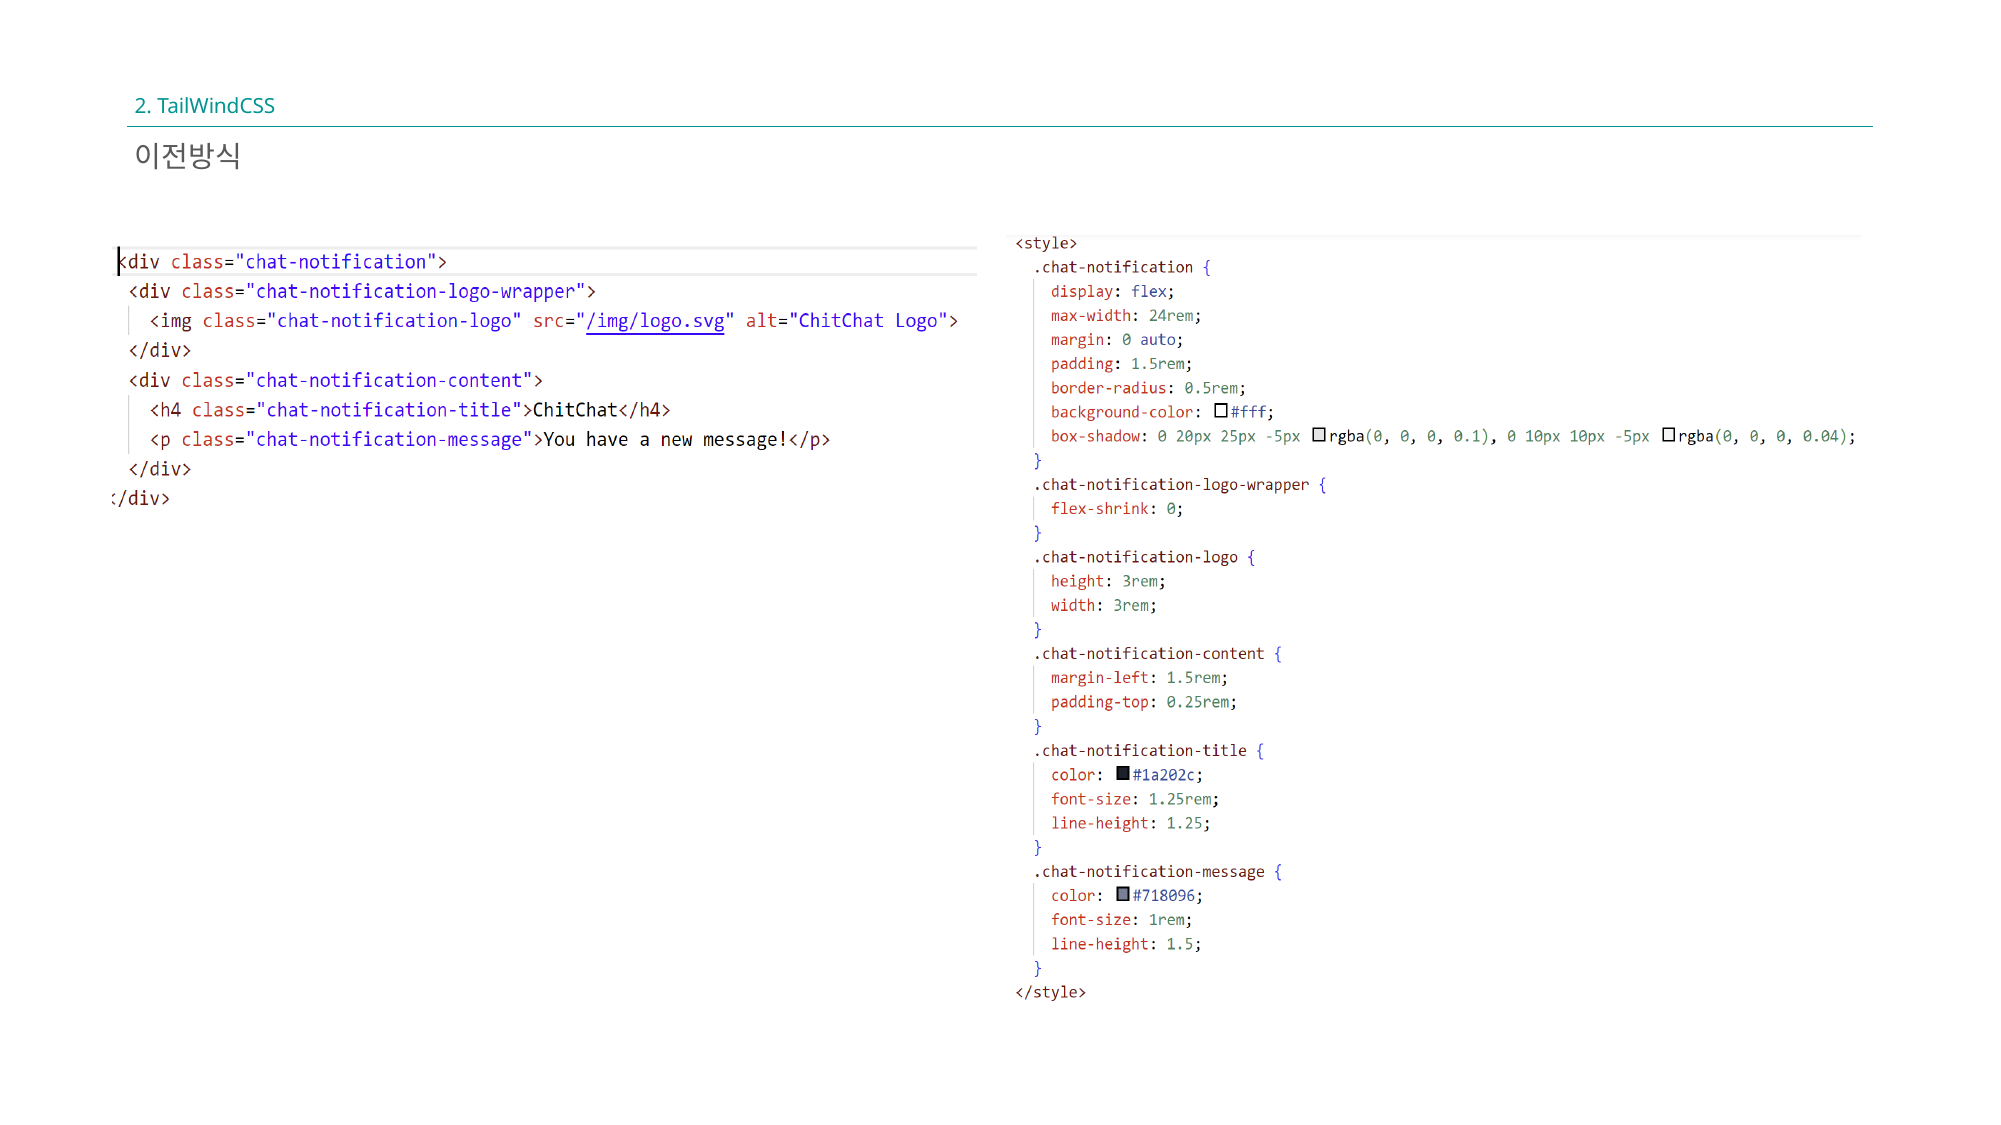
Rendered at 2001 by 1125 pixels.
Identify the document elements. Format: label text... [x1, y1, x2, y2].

picture [1006, 235, 1861, 1006]
list 이전방식 [119, 134, 1191, 184]
list 2. TailWindCSS [119, 88, 1191, 124]
picture [112, 235, 977, 525]
